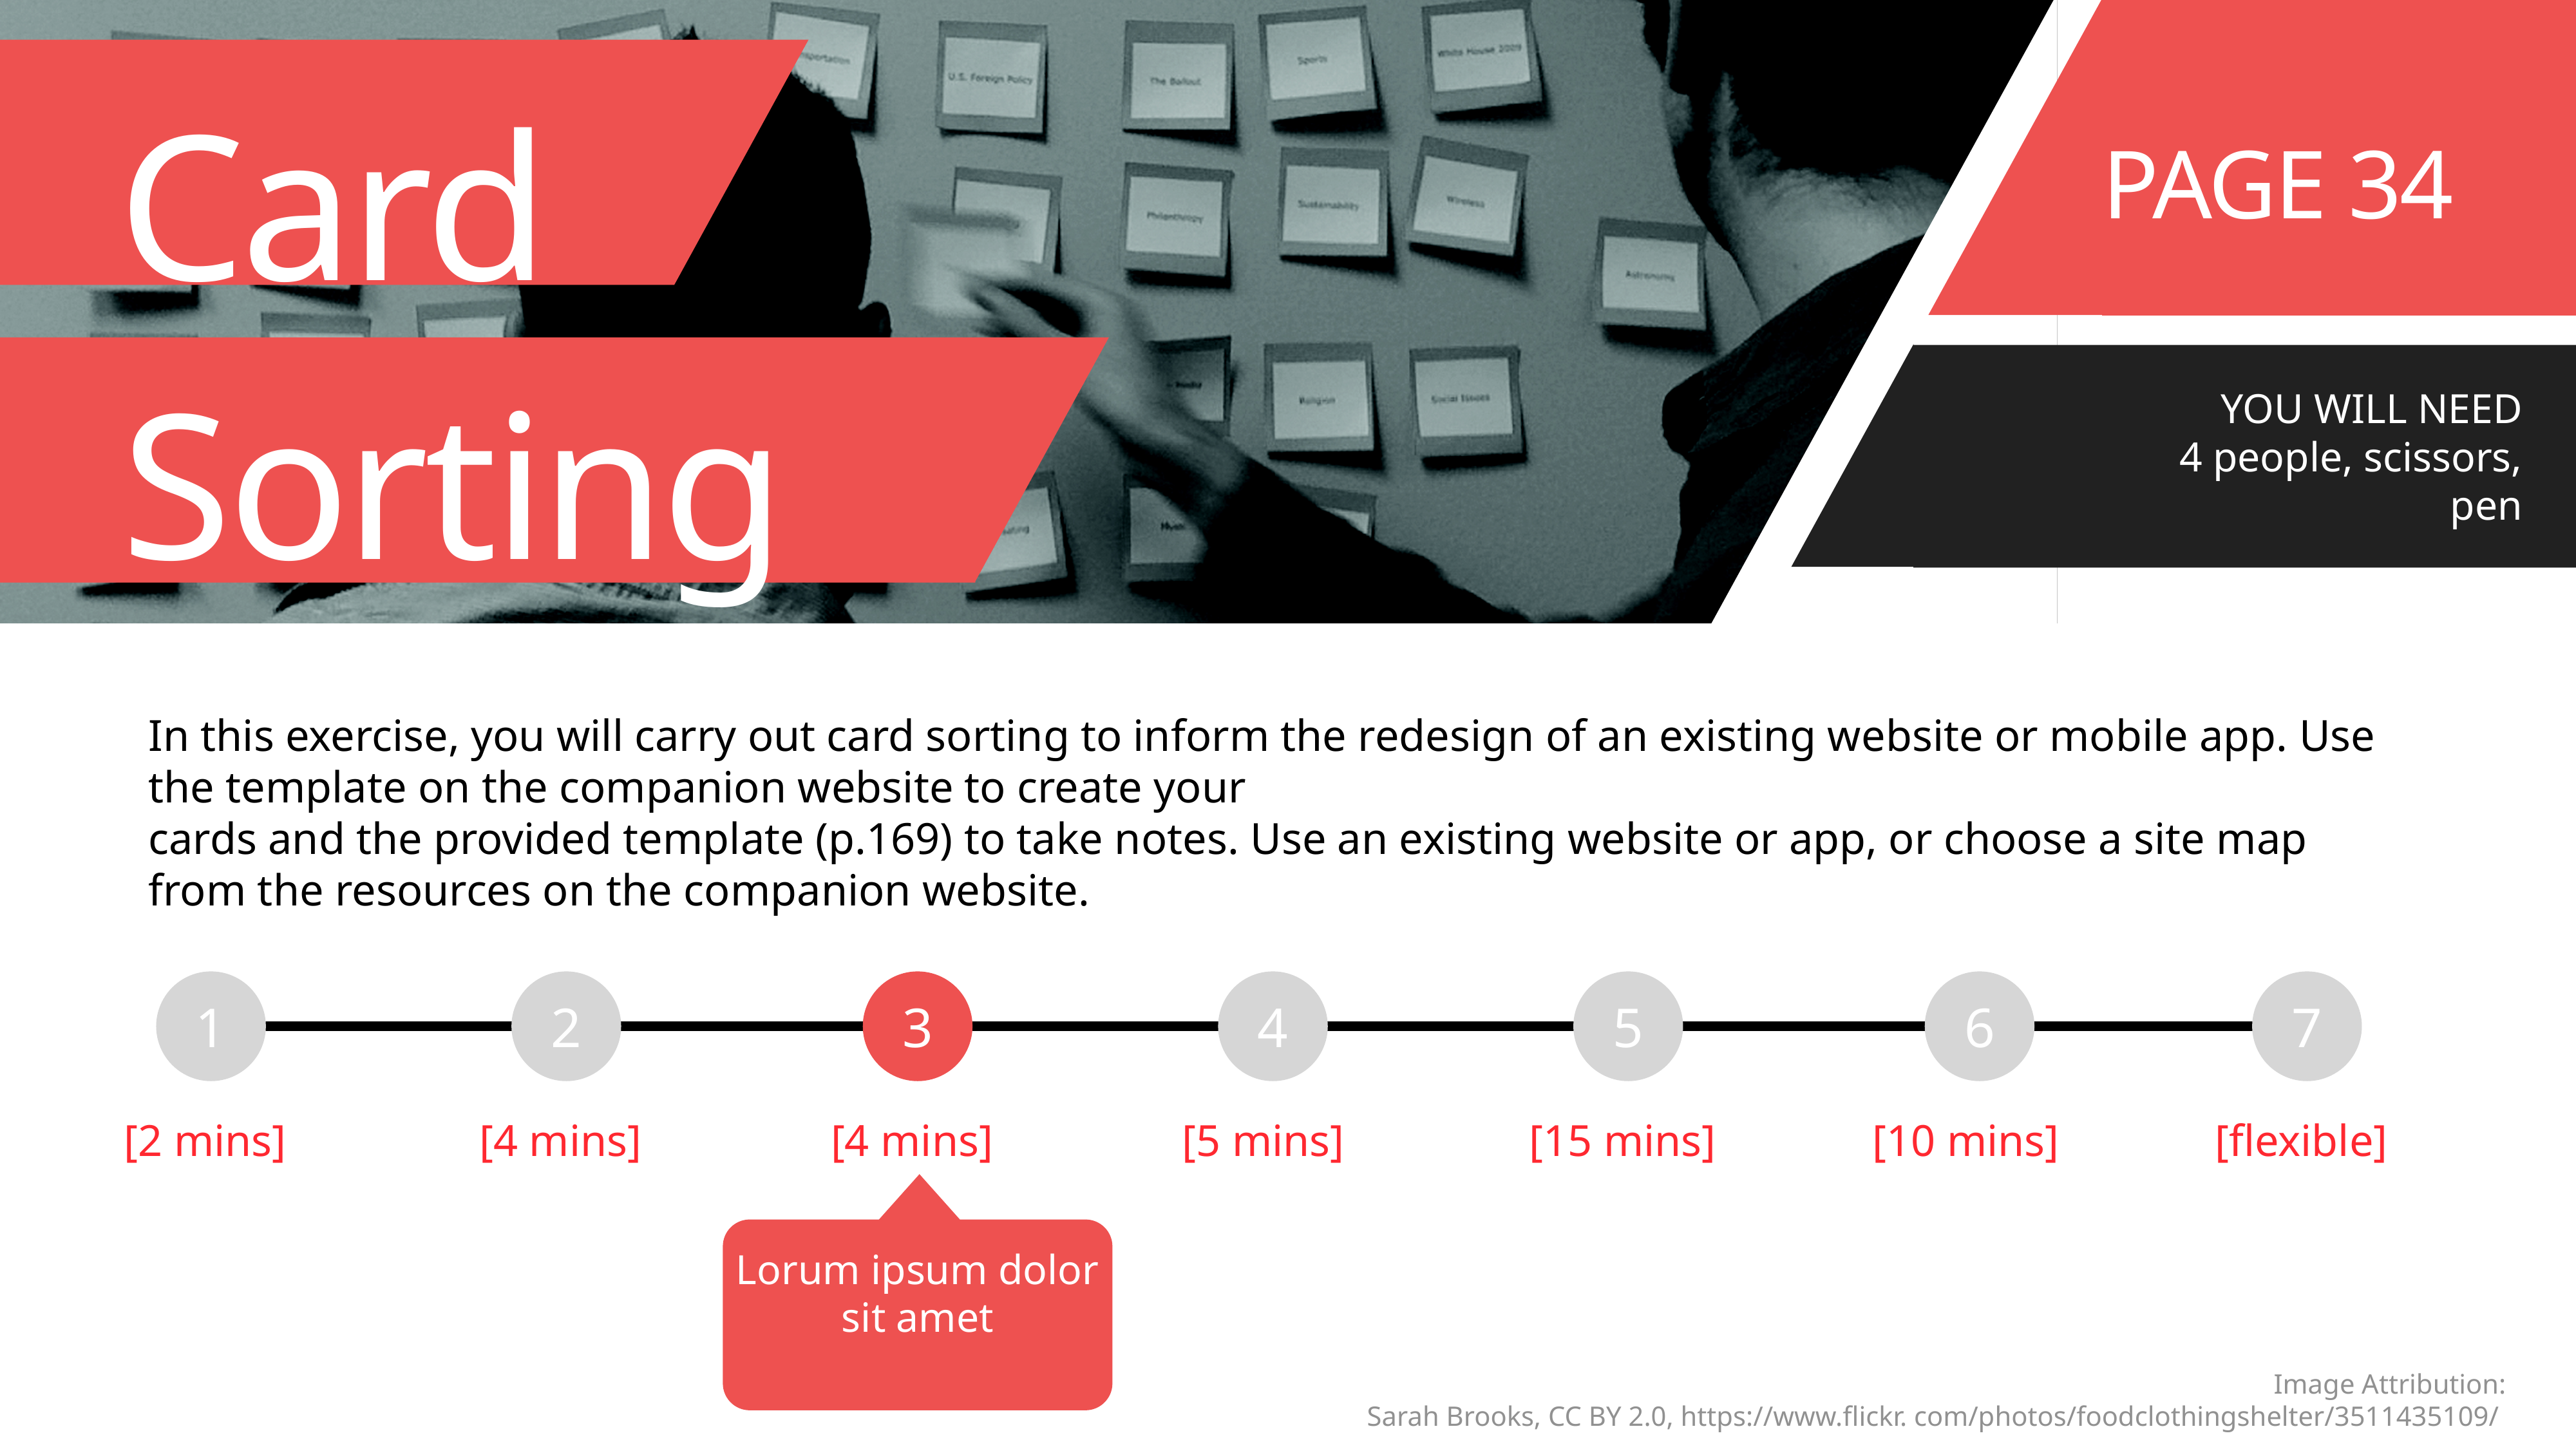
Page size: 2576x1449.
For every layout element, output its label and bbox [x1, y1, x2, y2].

text_box [0, 0, 2576, 1439]
